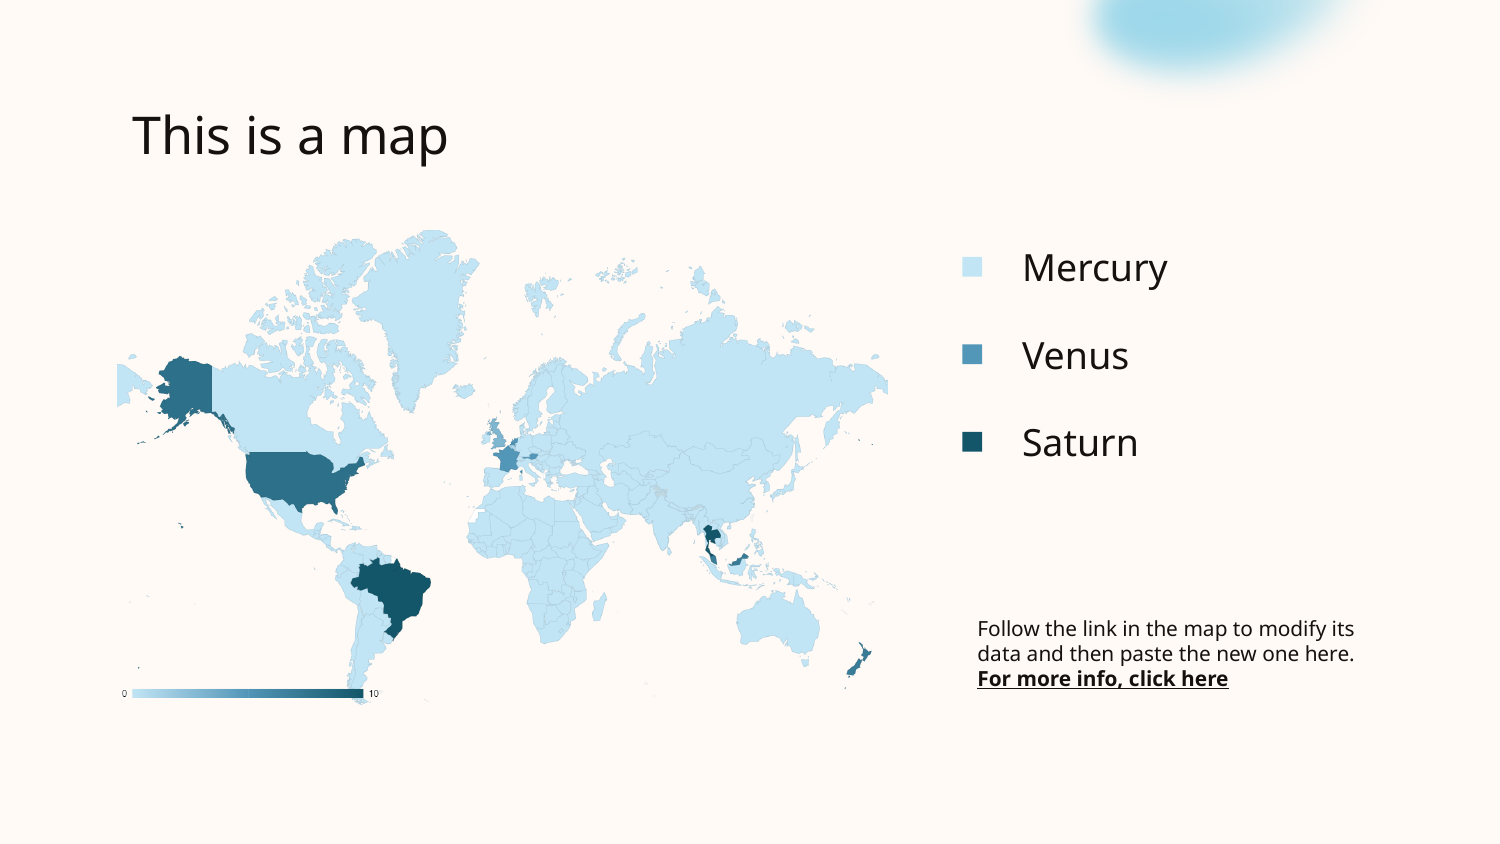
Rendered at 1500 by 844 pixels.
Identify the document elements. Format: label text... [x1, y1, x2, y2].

text_box [962, 256, 983, 277]
picture [117, 229, 888, 707]
text_box Mercury [1007, 229, 1383, 305]
text_box [962, 344, 983, 365]
title This is a map [117, 87, 1383, 178]
subtitle Follow the link in the map to modify its data and then paste the new one here. For more info, click here [962, 602, 1383, 707]
text_box [962, 431, 983, 452]
picture [949, 0, 1475, 275]
text_box Venus [1007, 316, 1383, 392]
text_box Saturn [1007, 404, 1383, 480]
